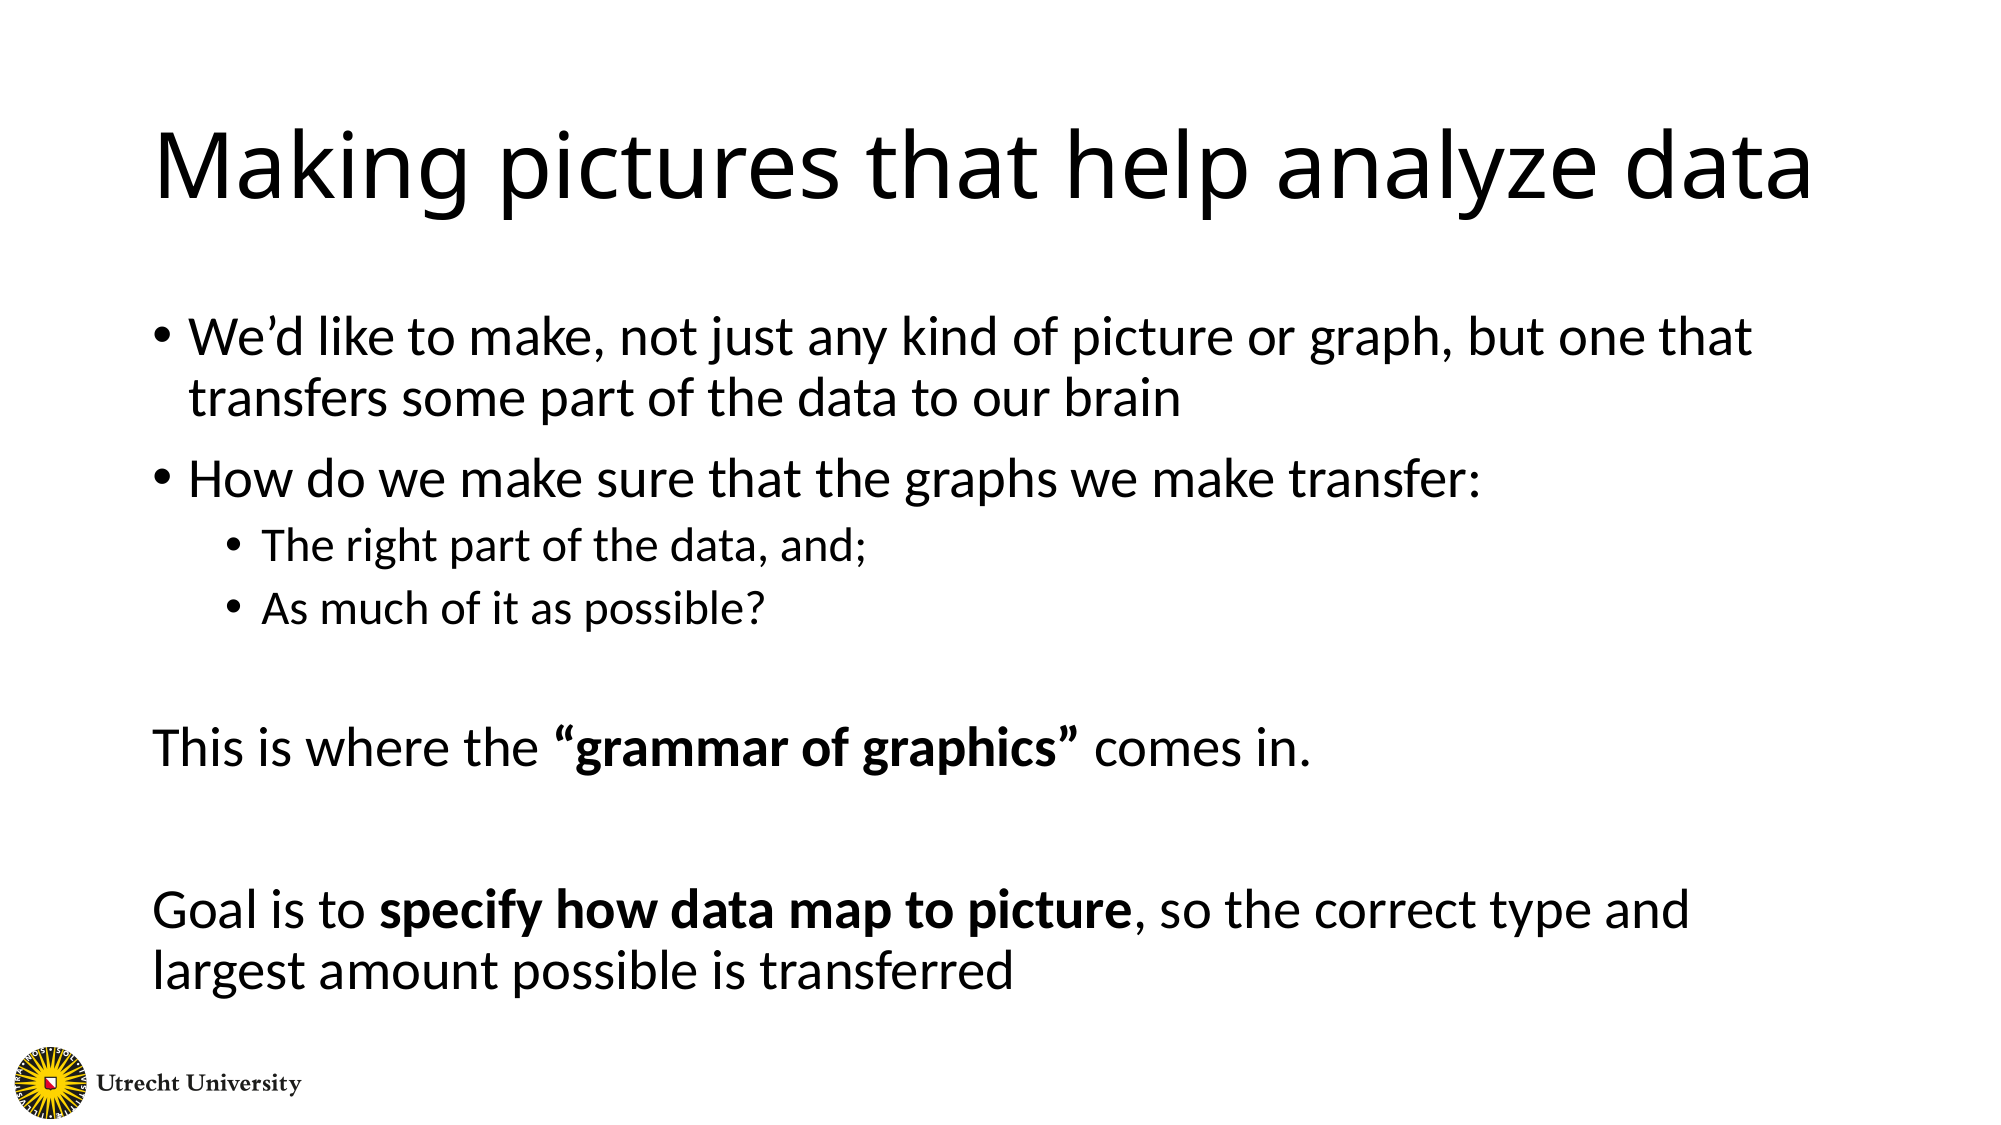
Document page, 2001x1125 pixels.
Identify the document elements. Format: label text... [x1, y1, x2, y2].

title Making pictures that help analyze data [137, 59, 1863, 278]
picture [0, 995, 386, 1125]
list We’d like to make, not just any kind of picture or graph, but one that transfers some part of the data to our brain How do we make sure that the graphs we make transfer: The right part of the data, and; As much of it as possible? This is where the “grammar of graphics” comes in. Goal is to specify how data map to picture, so the correct type and largest amount possible is transferred [137, 299, 1863, 1014]
